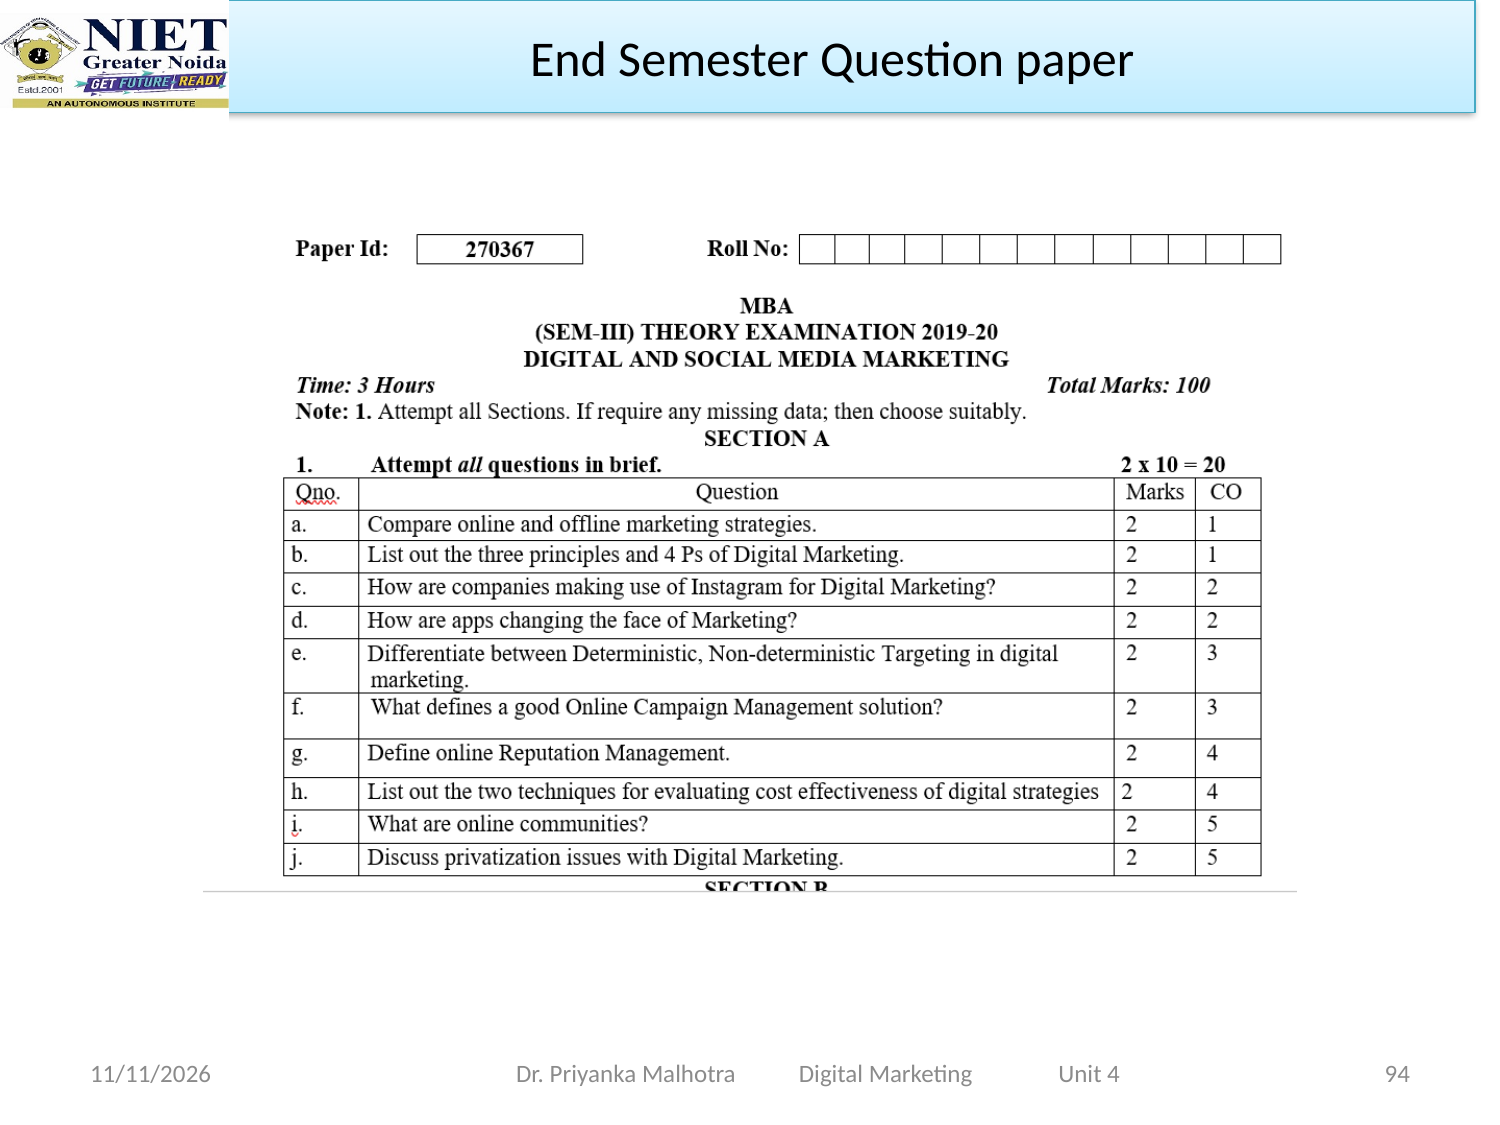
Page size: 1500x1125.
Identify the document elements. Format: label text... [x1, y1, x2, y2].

picture [0, 0, 238, 135]
slide_number 94 [1074, 1042, 1425, 1103]
picture [202, 232, 1298, 893]
footer Dr. Priyanka Malhotra Digital Marketing Unit 4 [362, 1042, 1074, 1103]
slide_number 28-May-24 [75, 1042, 362, 1103]
text_box End Semester Question paper [238, 0, 1476, 113]
